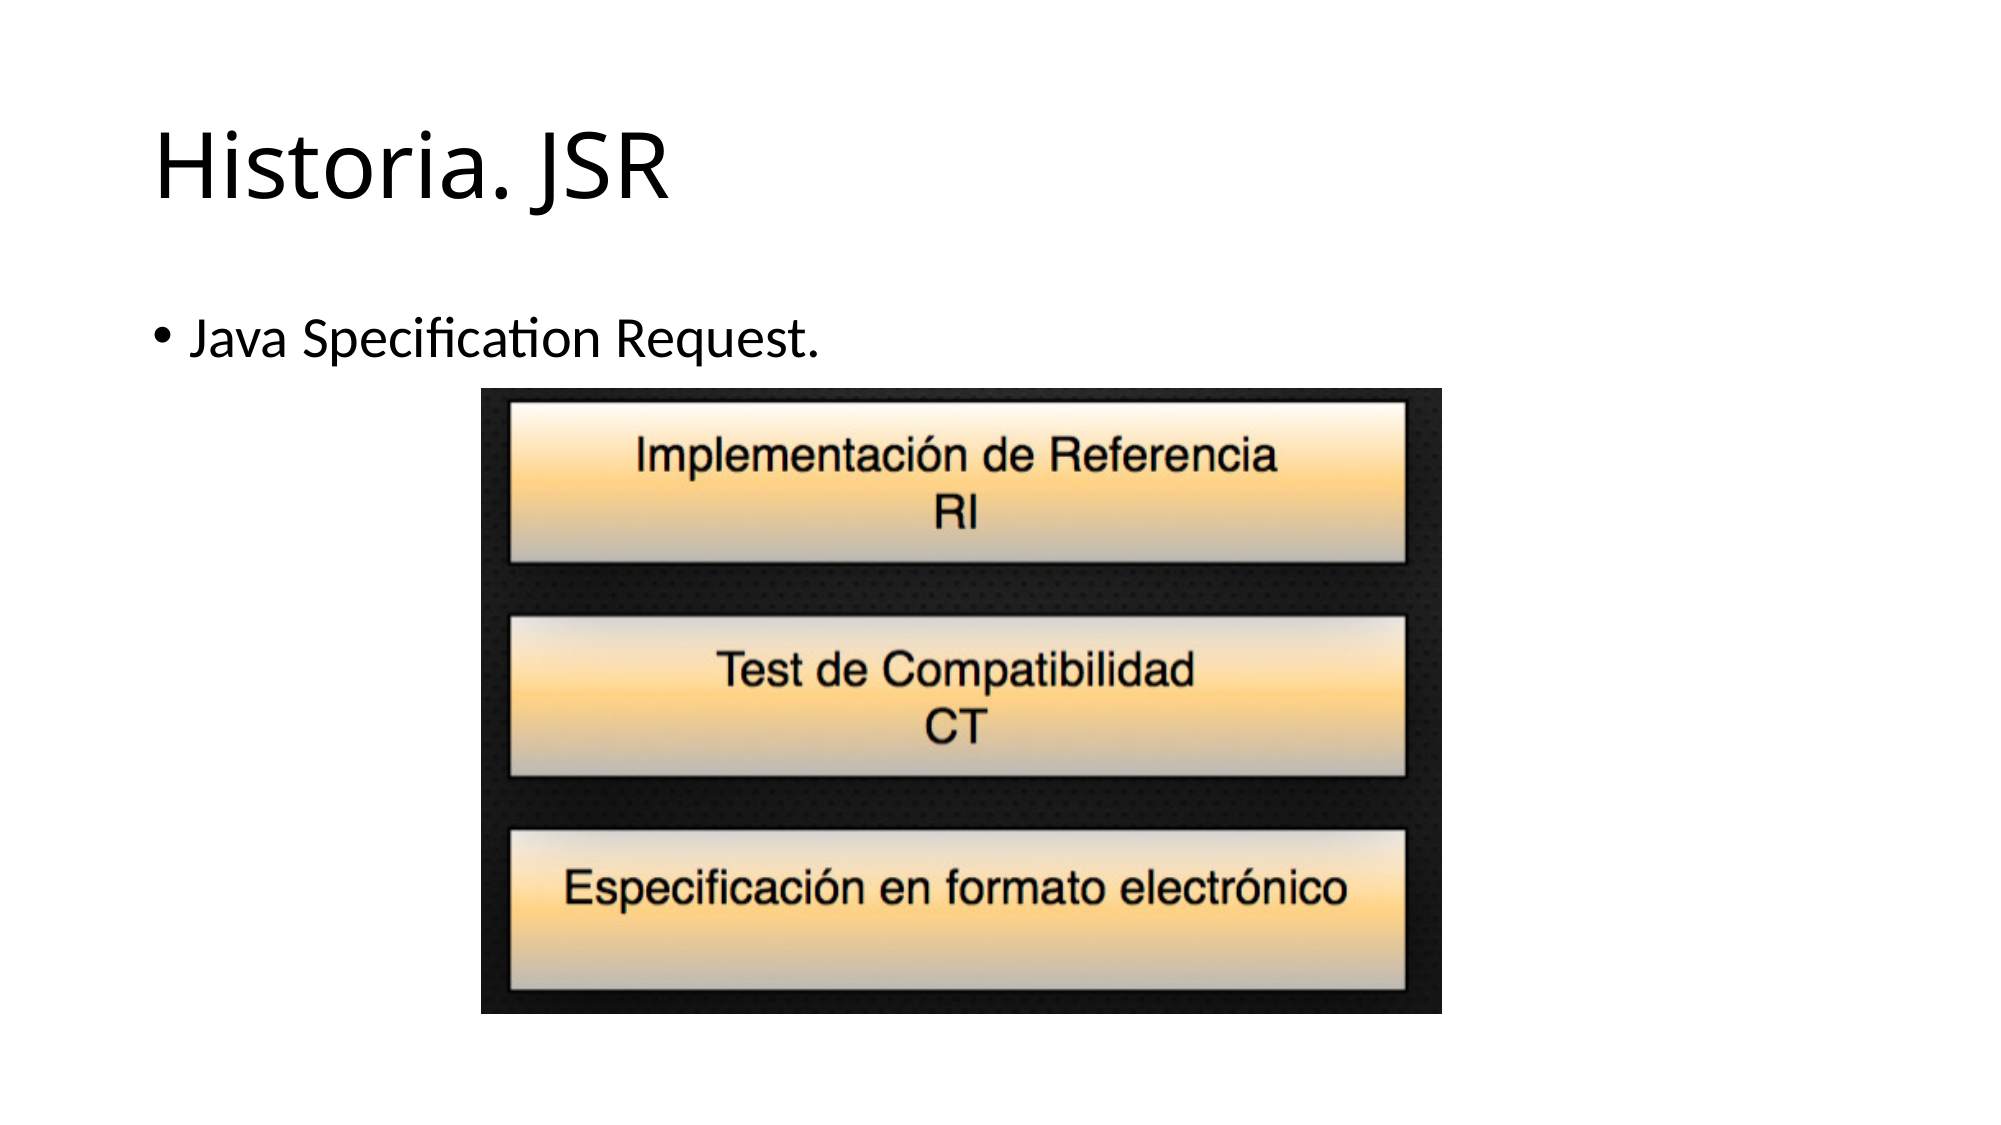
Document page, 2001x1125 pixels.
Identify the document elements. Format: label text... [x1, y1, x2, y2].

title Historia. JSR [137, 59, 1863, 278]
list Java Specification Request. [137, 299, 1863, 1014]
picture [481, 388, 1442, 1014]
